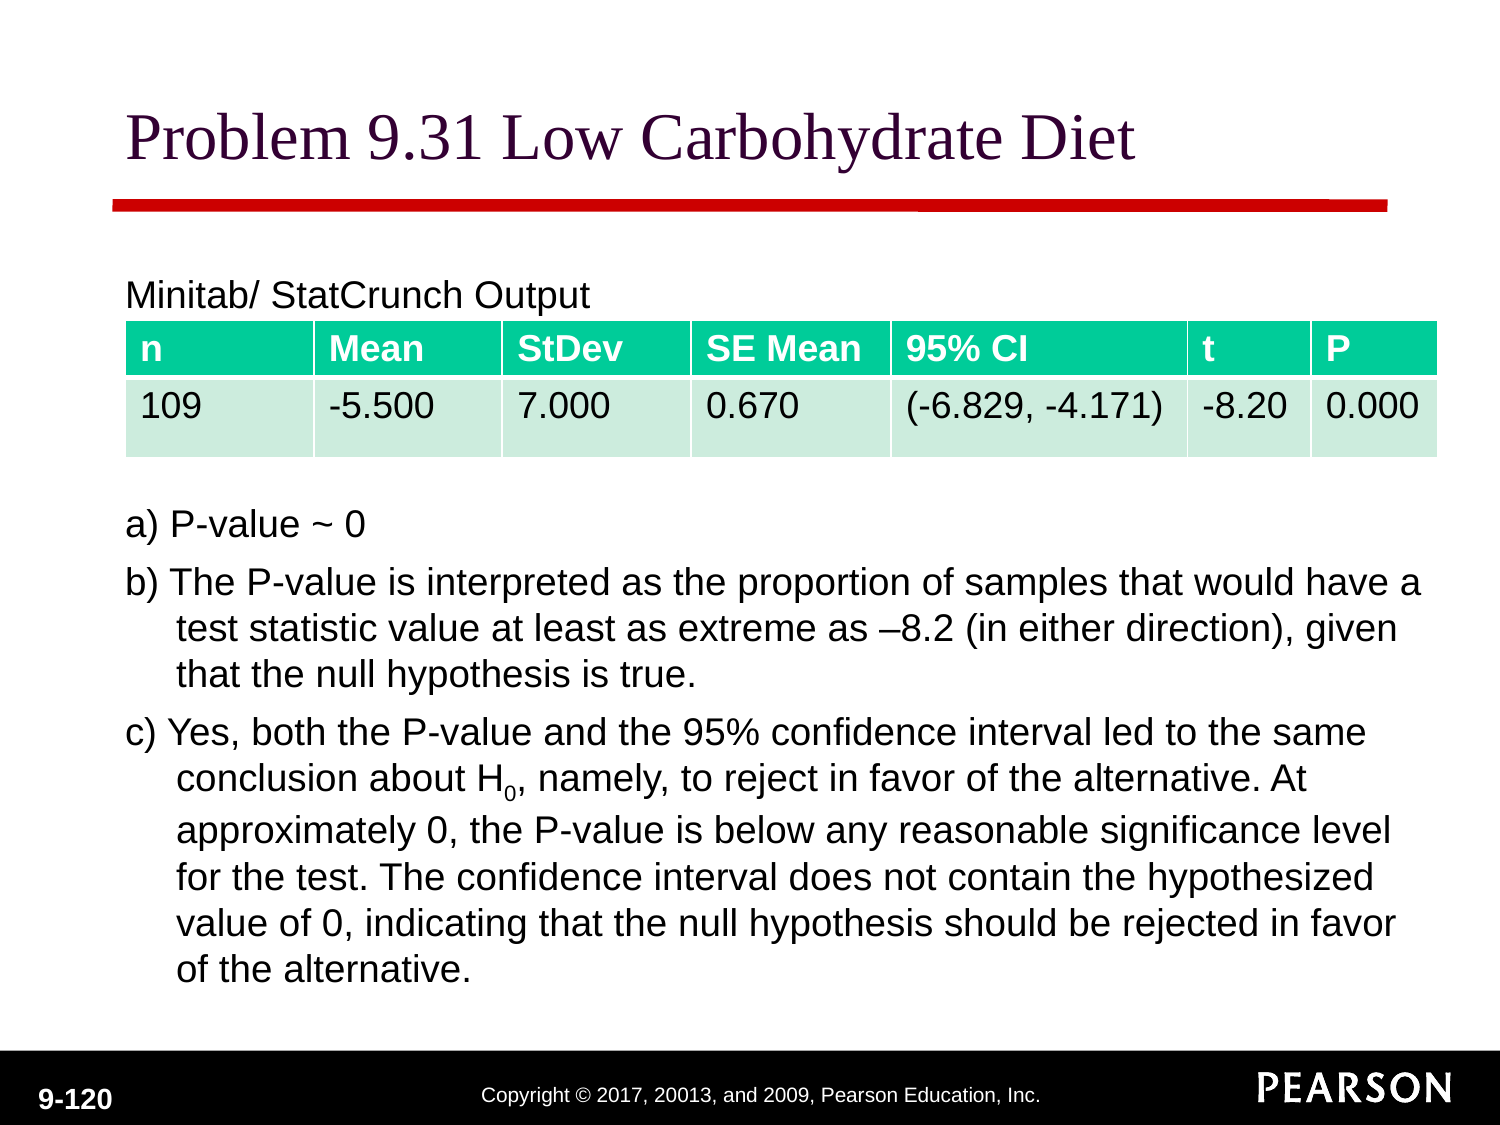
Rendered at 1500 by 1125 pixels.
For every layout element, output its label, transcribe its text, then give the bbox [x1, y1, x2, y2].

table_cell (-6.829, -4.171) [892, 380, 1187, 457]
table_header t [1188, 321, 1310, 375]
table_header n [126, 321, 313, 375]
table_header SE Mean [692, 321, 890, 375]
table_cell 7.000 [503, 380, 690, 457]
table_cell -5.500 [315, 380, 501, 457]
table_header StDev [503, 321, 690, 375]
list Minitab/ StatCrunch Output a) P-value ~ 0 b) The P-value is interpreted as the proportion of samples that would have a test statistic value at least as extreme as –8.2 (in either direction), given that the null hypothesis is true. c) Yes, both the P-value and the 95% confidence interval led to the same conclusion about H0, namely, to reject in favor of the alternative. At approximately 0, the P-value is below any reasonable significance level for the test. The confidence interval does not contain the hypothesized value of 0, indicating that the null hypothesis should be rejected in favor of the alternative. [125, 459, 1425, 998]
table_cell -8.20 [1188, 380, 1310, 457]
title Problem 9.31 Low Carbohydrate Diet [125, 45, 1425, 180]
table_header P [1312, 321, 1437, 375]
table_header Mean [315, 321, 501, 375]
table_cell 109 [126, 380, 313, 457]
table_cell 0.000 [1312, 380, 1437, 457]
table_header 95% CI [892, 321, 1187, 375]
table_cell 0.670 [692, 380, 890, 457]
list Minitab/ StatCrunch Output a) P-value ~ 0 b) The P-value is interpreted as the proportion of samples that would have a test statistic value at least as extreme as –8.2 (in either direction), given that the null hypothesis is true. c) Yes, both the P-value and the 95% confidence interval led to the same conclusion about H0, namely, to reject in favor of the alternative. At approximately 0, the P-value is below any reasonable significance level for the test. The confidence interval does not contain the hypothesized value of 0, indicating that the null hypothesis should be rejected in favor of the alternative. [125, 262, 1425, 319]
